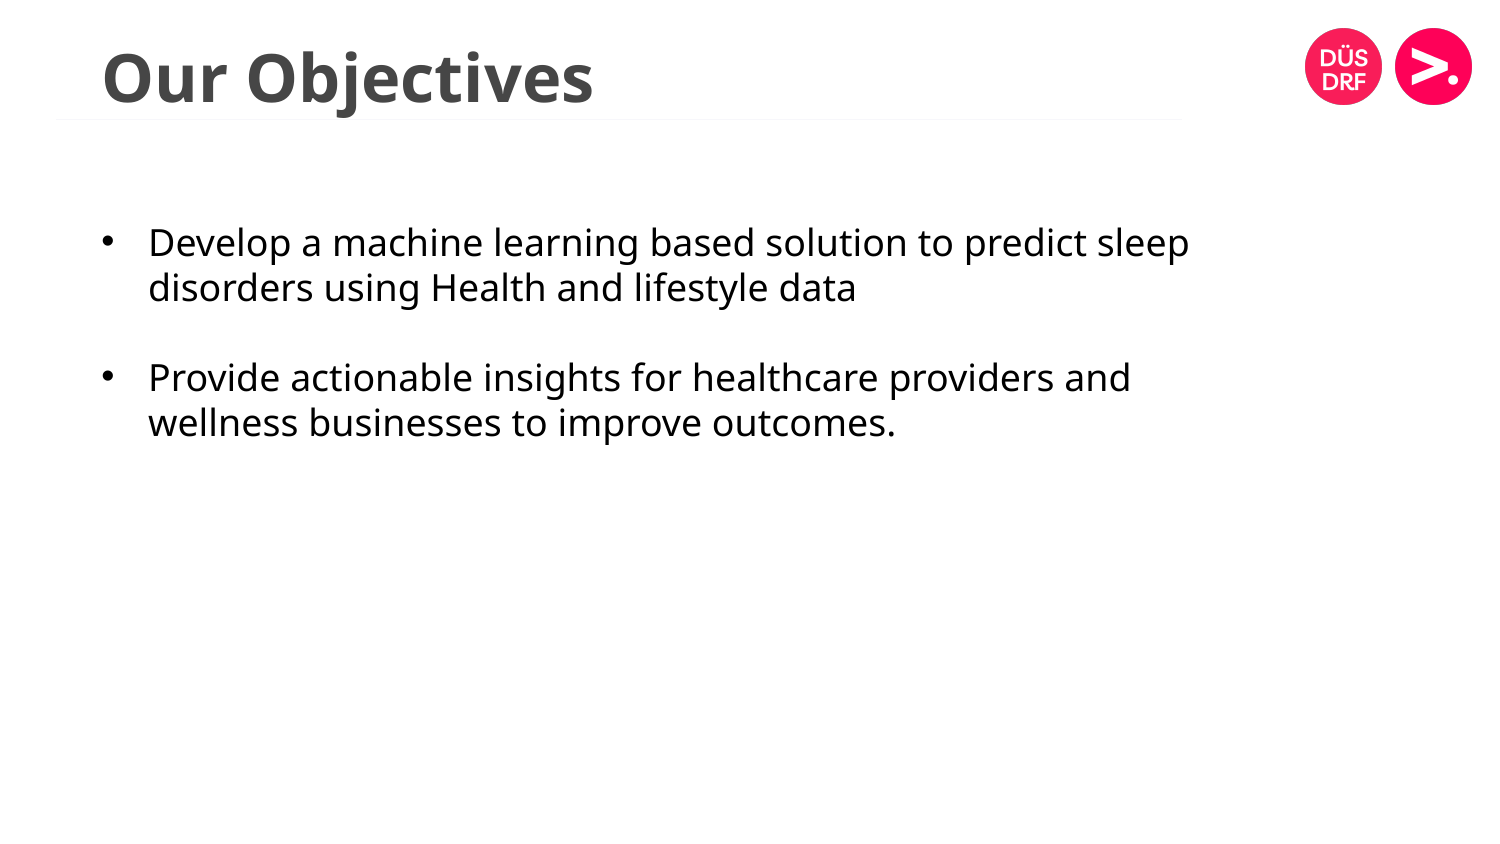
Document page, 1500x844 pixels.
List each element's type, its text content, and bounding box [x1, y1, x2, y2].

text_box Develop a machine learning based solution to predict sleep disorders using Health and lifestyle data Provide actionable insights for healthcare providers and wellness businesses to improve outcomes. [86, 211, 1238, 496]
title Our Objectives [86, 20, 1220, 158]
picture [1395, 28, 1472, 105]
picture [1305, 28, 1382, 105]
